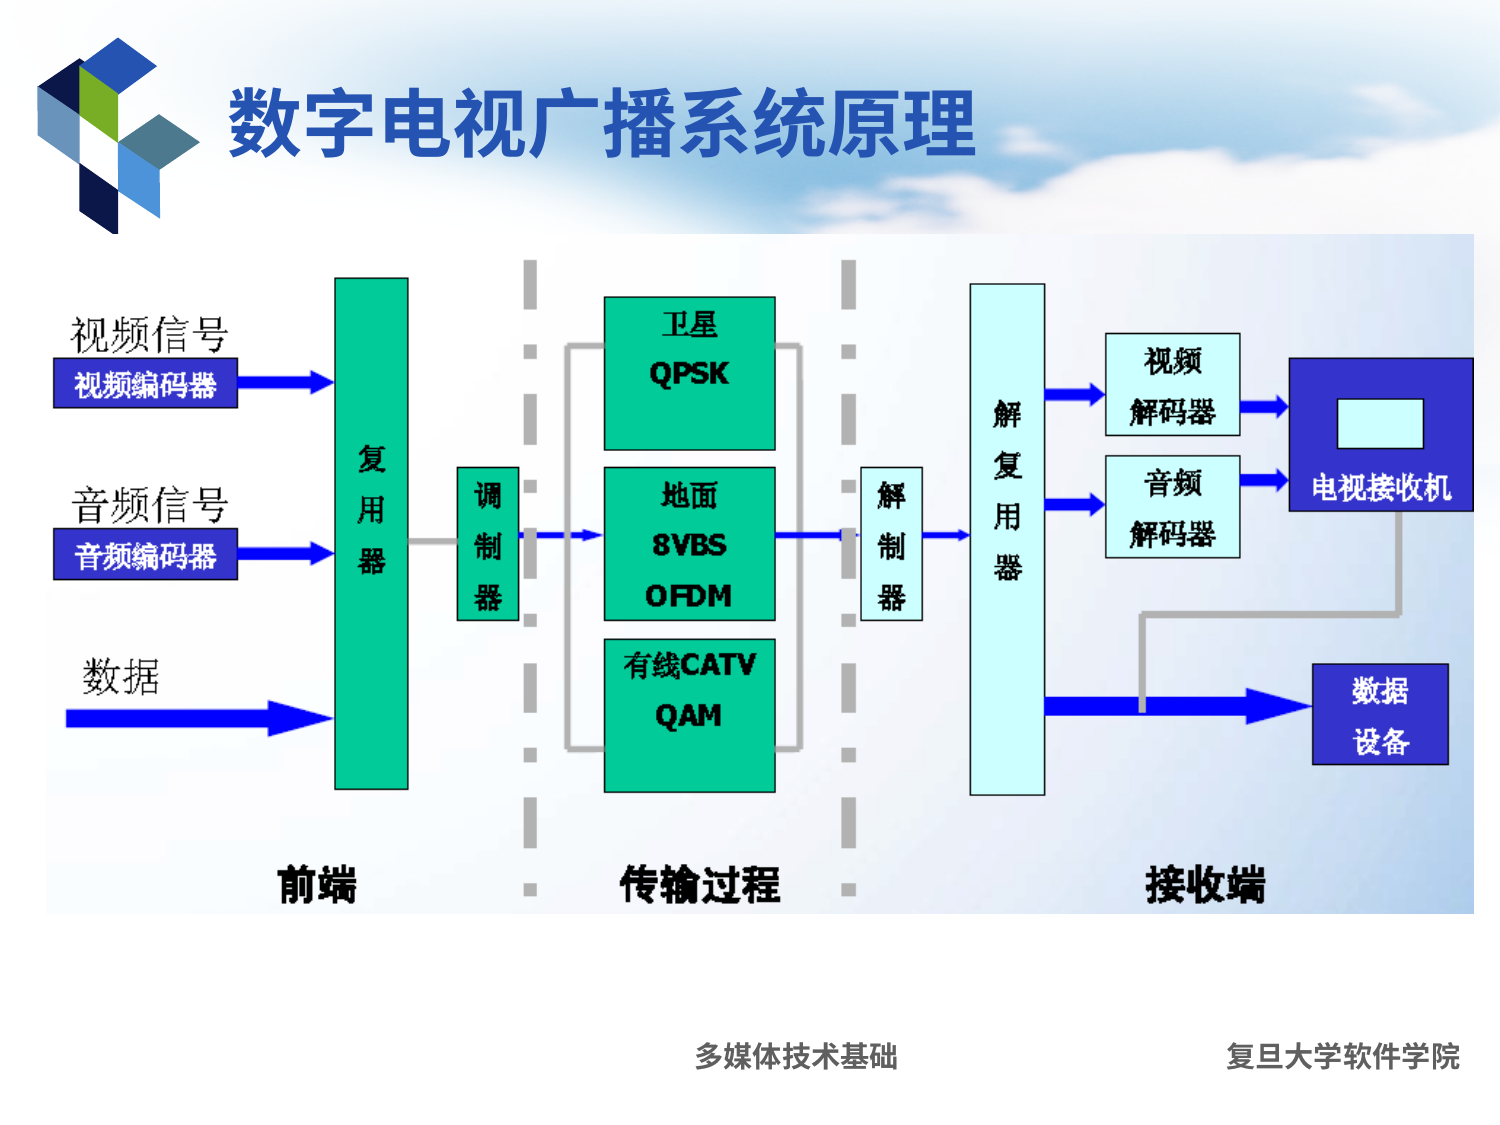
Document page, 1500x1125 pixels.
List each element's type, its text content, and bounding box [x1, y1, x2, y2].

picture [0, 0, 1500, 915]
title 数字电视广播系统原理 [212, 74, 1376, 168]
slide_number 多媒体技术基础 [563, 1031, 915, 1088]
